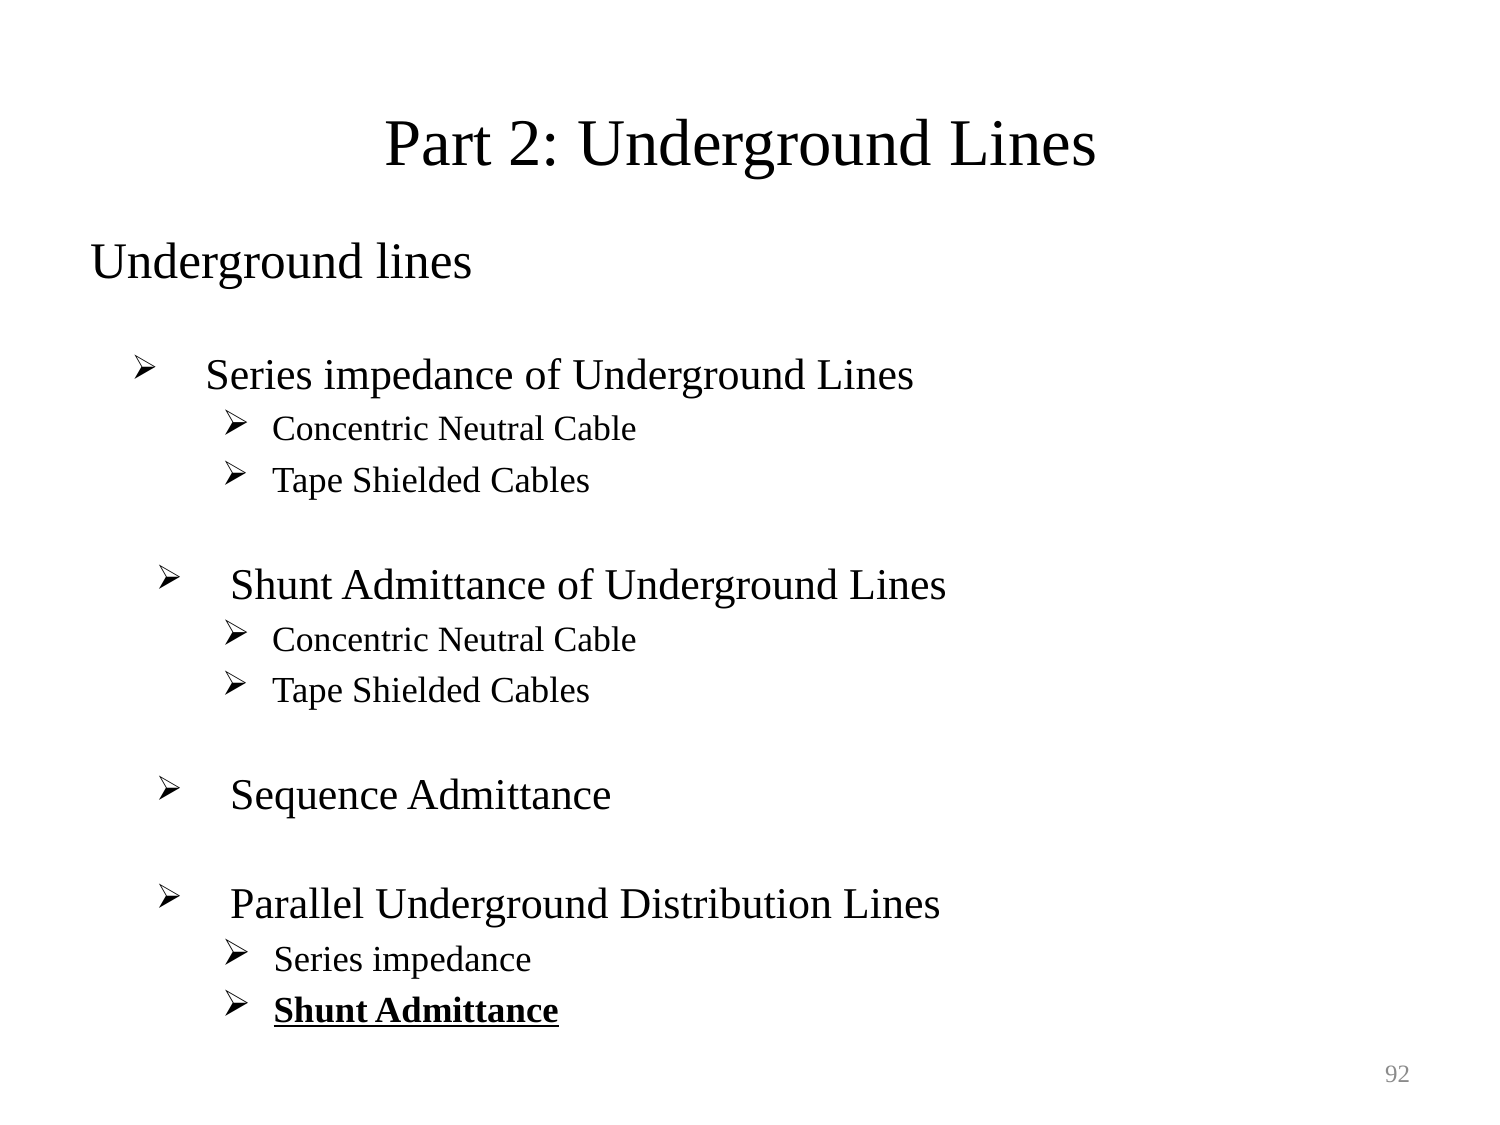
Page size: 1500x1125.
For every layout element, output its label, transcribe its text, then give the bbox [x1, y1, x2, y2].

slide_number 92 [1074, 1042, 1425, 1103]
title Part 2: Underground Lines [75, 45, 1425, 220]
list Underground lines Series impedance of Underground Lines Concentric Neutral Cable Tape Shielded Cables Shunt Admittance of Underground Lines Concentric Neutral Cable Tape Shielded Cables Sequence Admittance Parallel Underground Distribution Lines Series impedance Shunt Admittance [75, 220, 1425, 1038]
